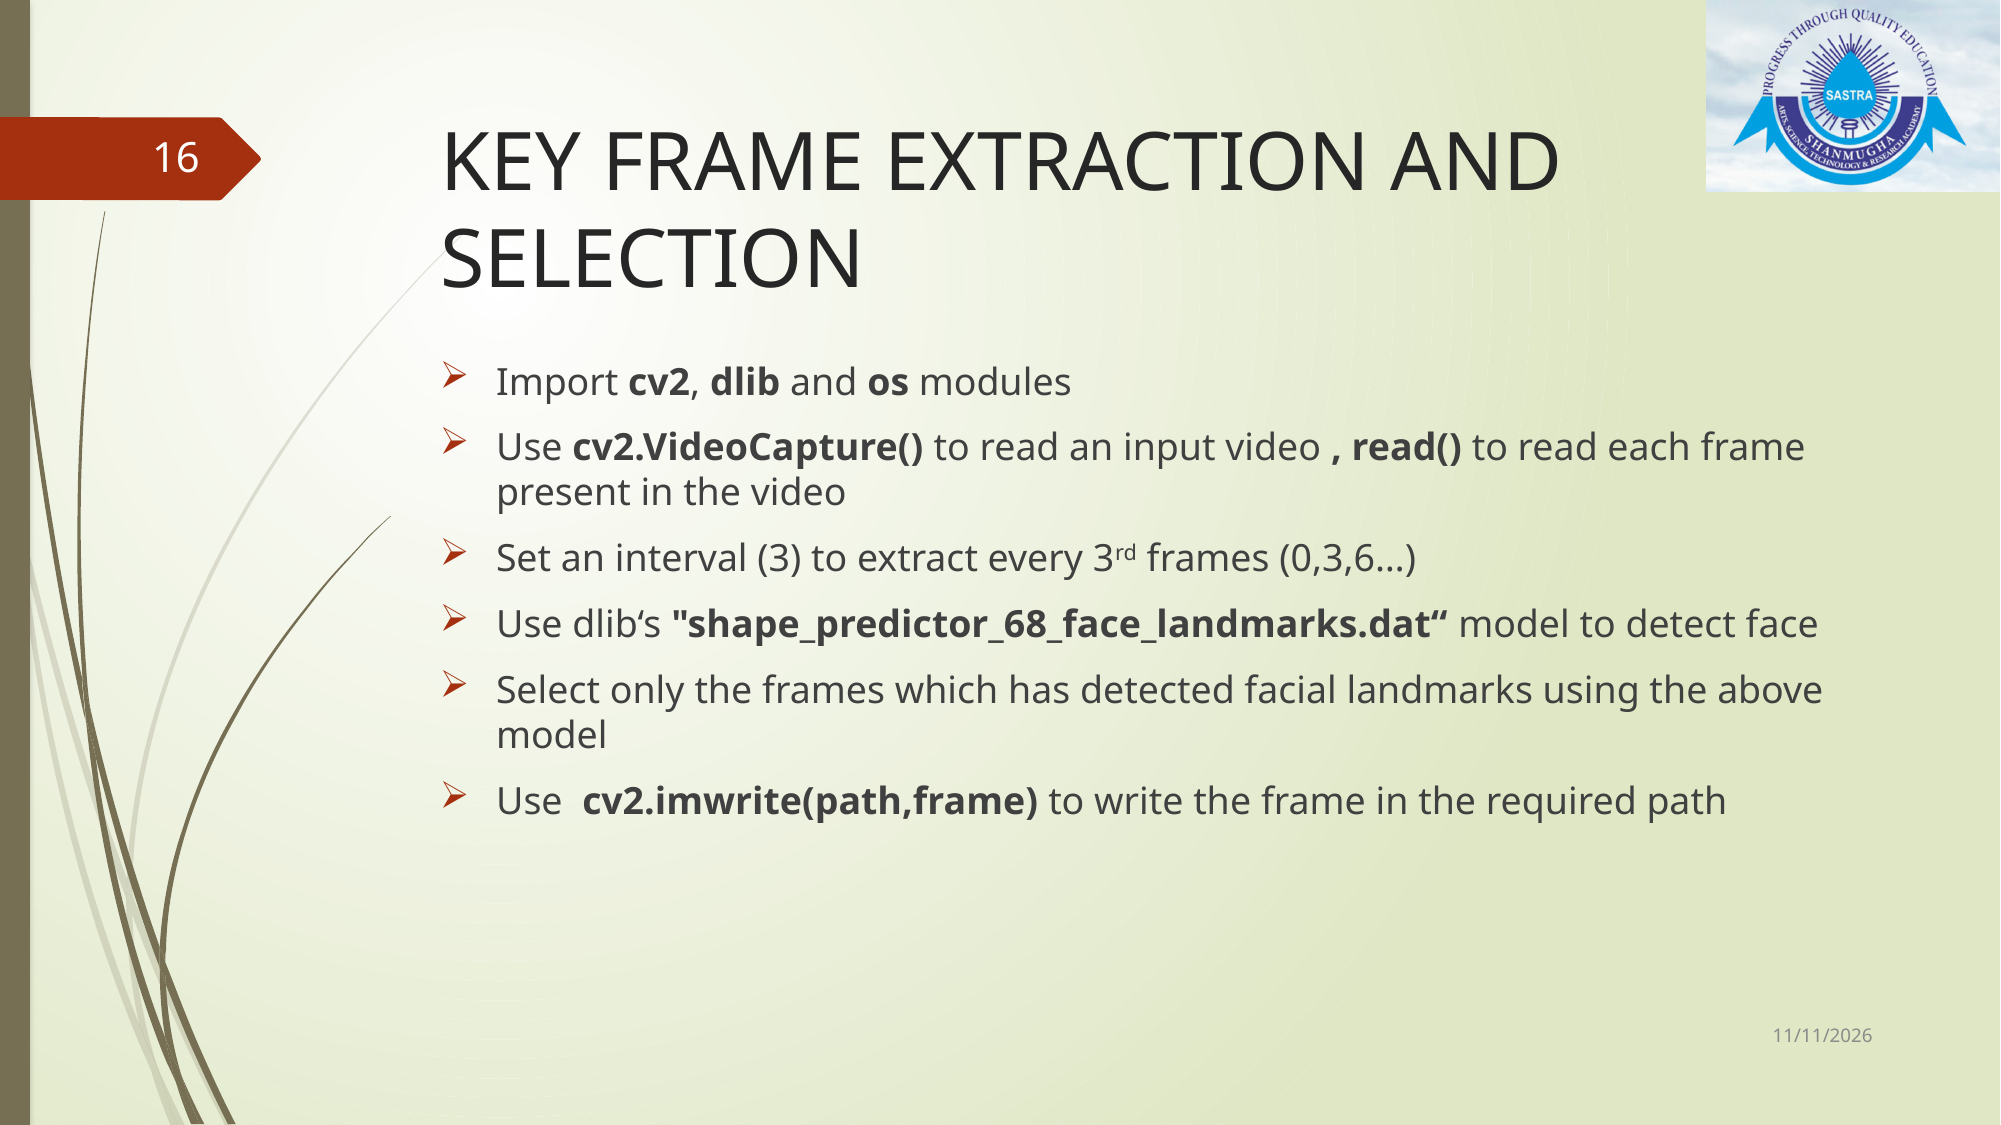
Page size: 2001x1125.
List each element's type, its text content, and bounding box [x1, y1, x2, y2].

list Import cv2, dlib and os modules Use cv2.VideoCapture() to read an input video , read() to read each frame present in the video Set an interval (3) to extract every 3rd frames (0,3,6…) Use dlib‘s "shape_predictor_68_face_landmarks.dat“ model to detect face Select only the frames which has detected facial landmarks using the above model Use cv2.imwrite(path,frame) to write the frame in the required path [424, 350, 1888, 970]
picture [1705, 0, 2000, 192]
slide_number 16 [87, 129, 216, 190]
title KEY FRAME EXTRACTION AND SELECTION [425, 102, 1888, 313]
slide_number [1699, 1005, 1888, 1067]
